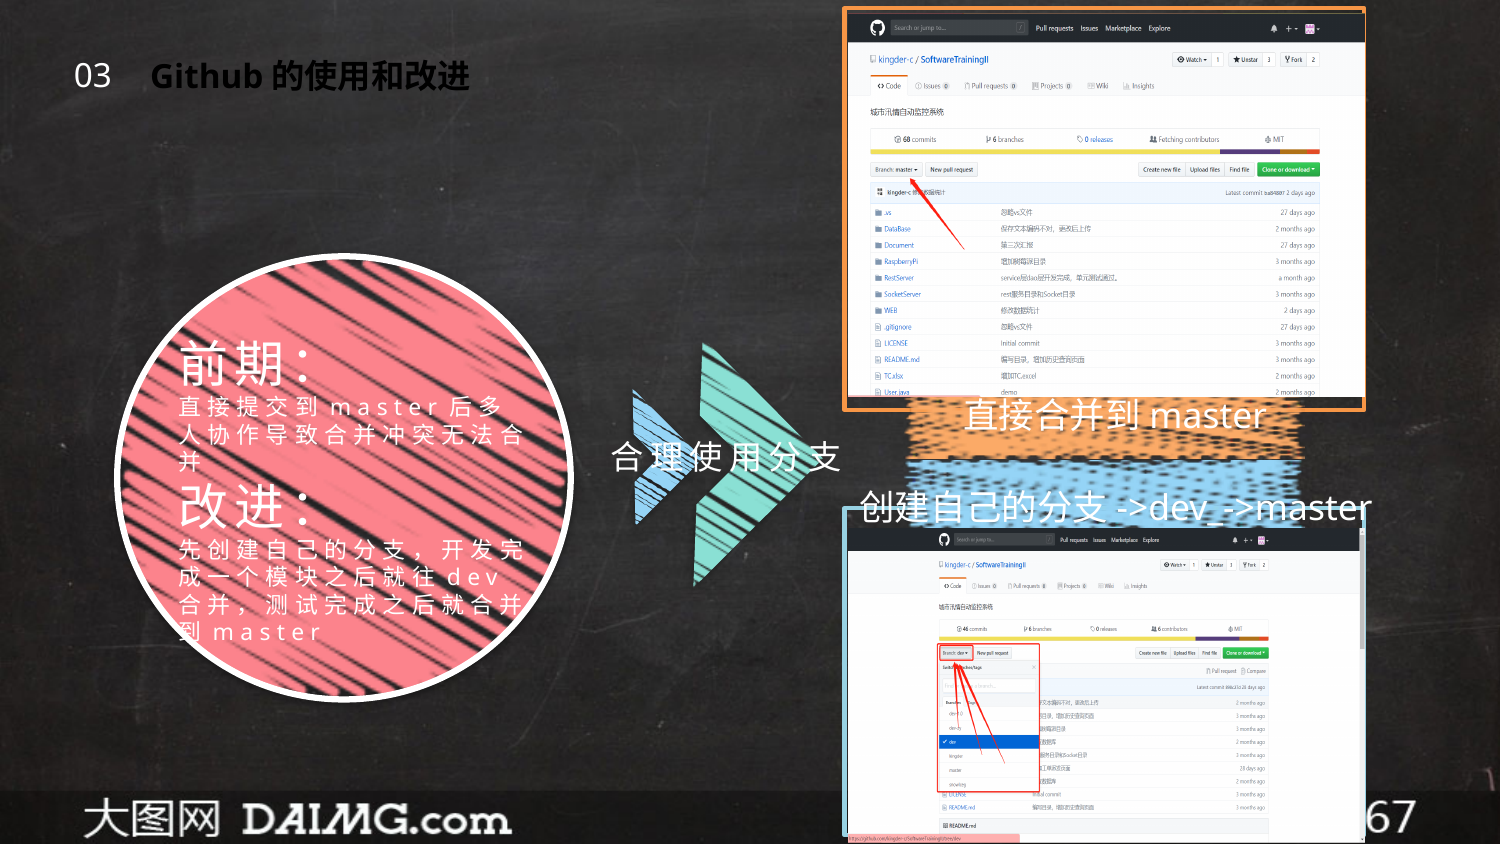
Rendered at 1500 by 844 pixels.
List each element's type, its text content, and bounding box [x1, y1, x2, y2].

text_box 03 [65, 53, 121, 94]
text_box 合理使用分支 [595, 428, 868, 484]
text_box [903, 404, 1306, 459]
text_box [634, 484, 678, 526]
text_box [693, 484, 798, 588]
text_box [842, 6, 1366, 412]
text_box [808, 460, 1424, 566]
text_box [699, 337, 793, 428]
text_box [632, 388, 673, 428]
picture [0, 0, 1500, 844]
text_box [116, 256, 571, 700]
text_box Github的使用和改进 [150, 55, 606, 96]
